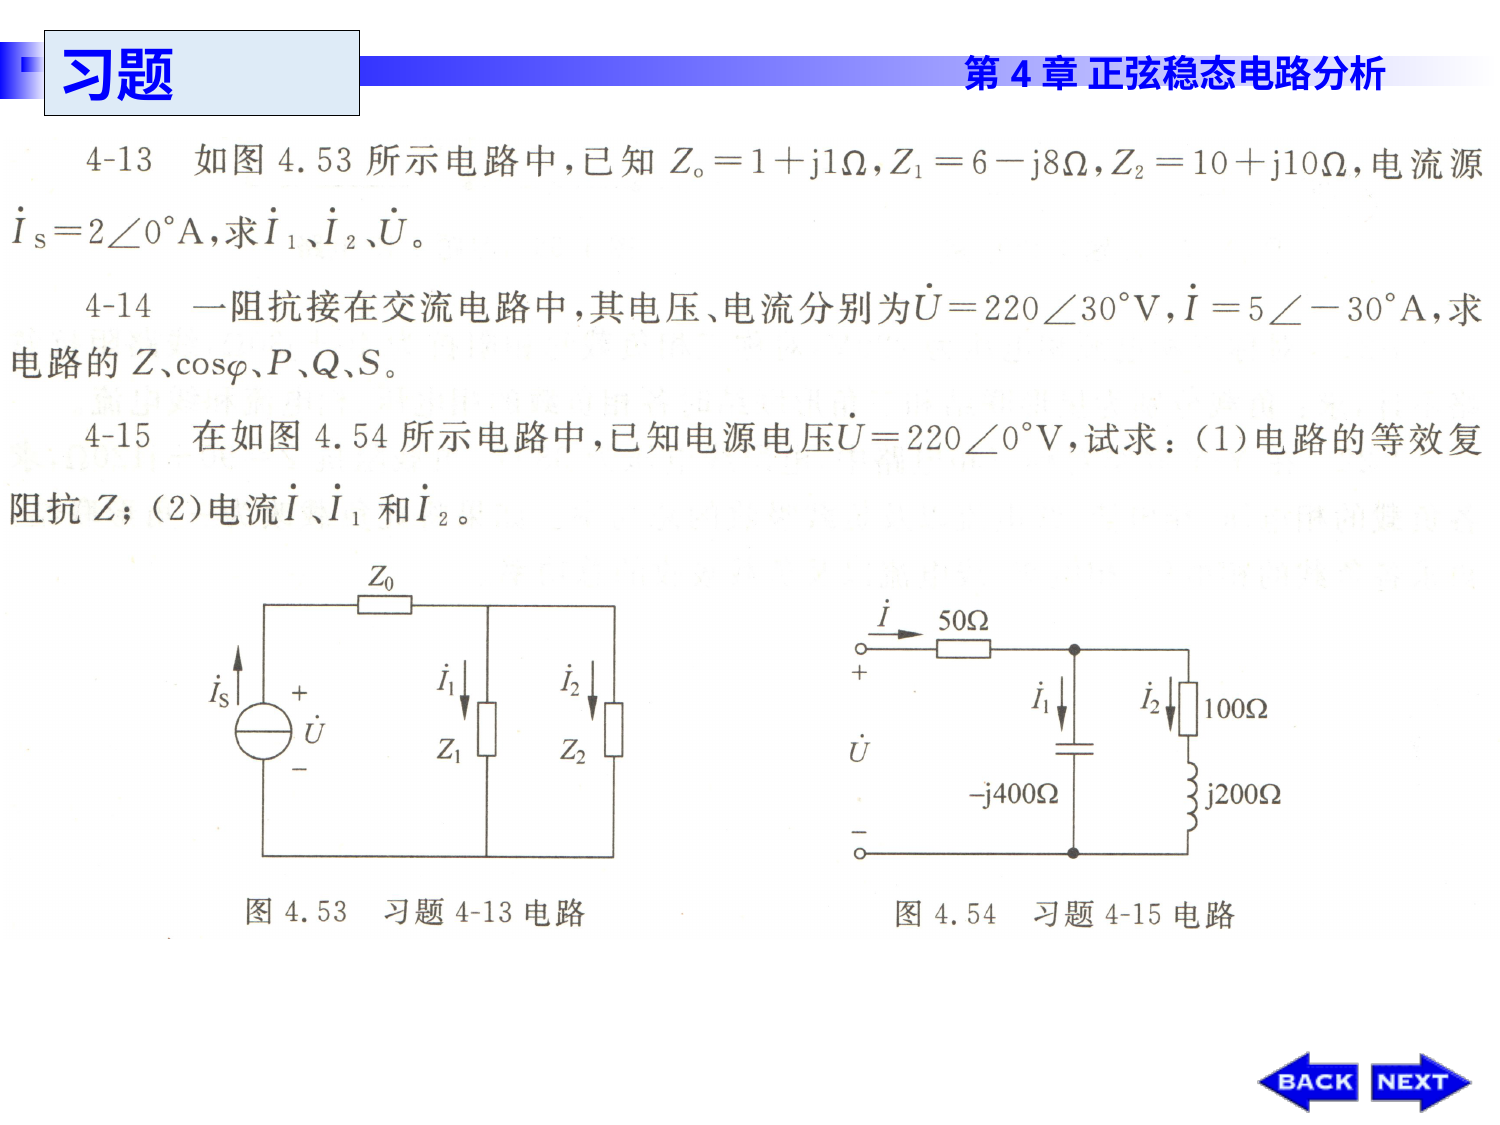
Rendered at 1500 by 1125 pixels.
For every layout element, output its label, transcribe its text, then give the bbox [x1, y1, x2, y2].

picture [3, 137, 1500, 939]
picture [1249, 1049, 1480, 1116]
text_box 习题 [44, 30, 360, 116]
